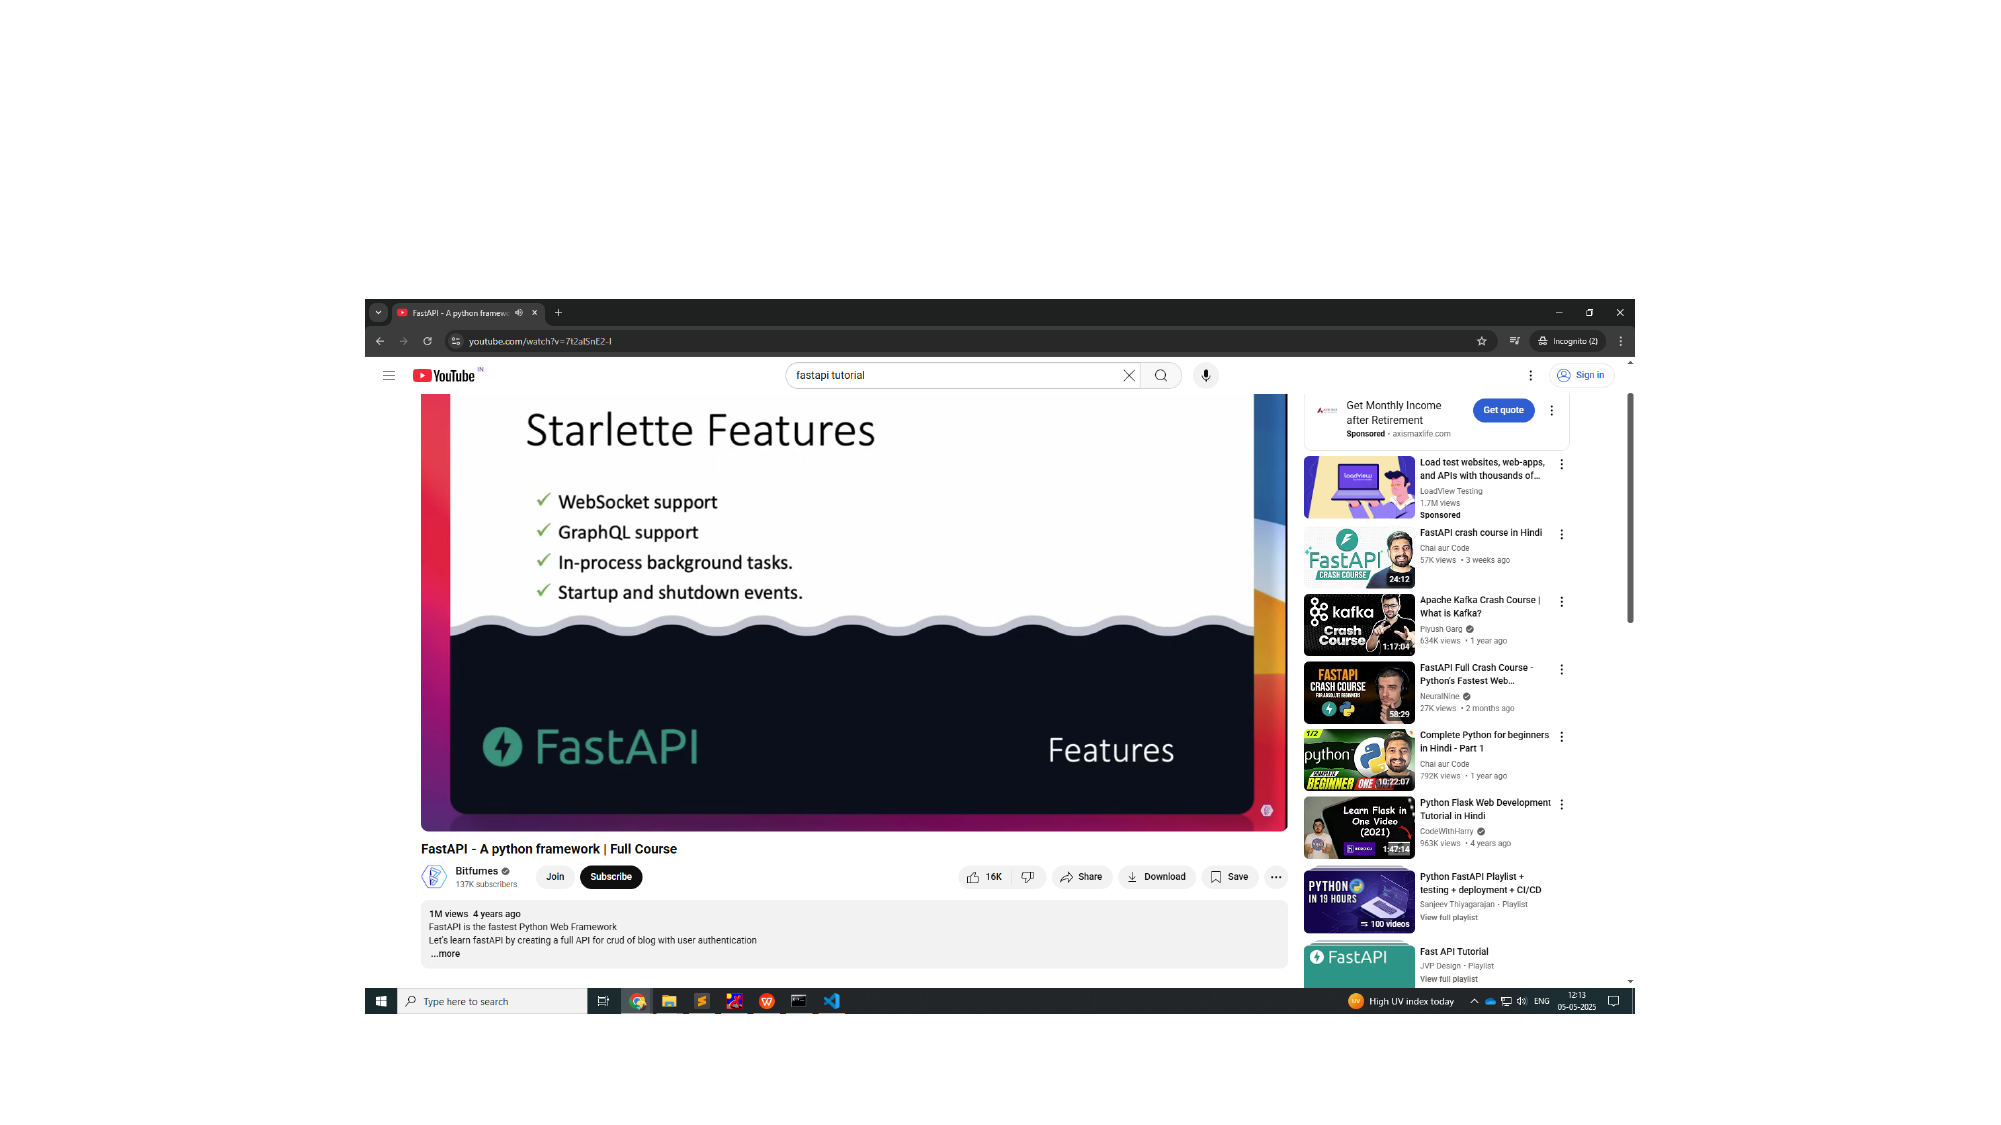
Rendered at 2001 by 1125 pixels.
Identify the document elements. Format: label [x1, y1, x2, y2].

list [365, 299, 1635, 1014]
